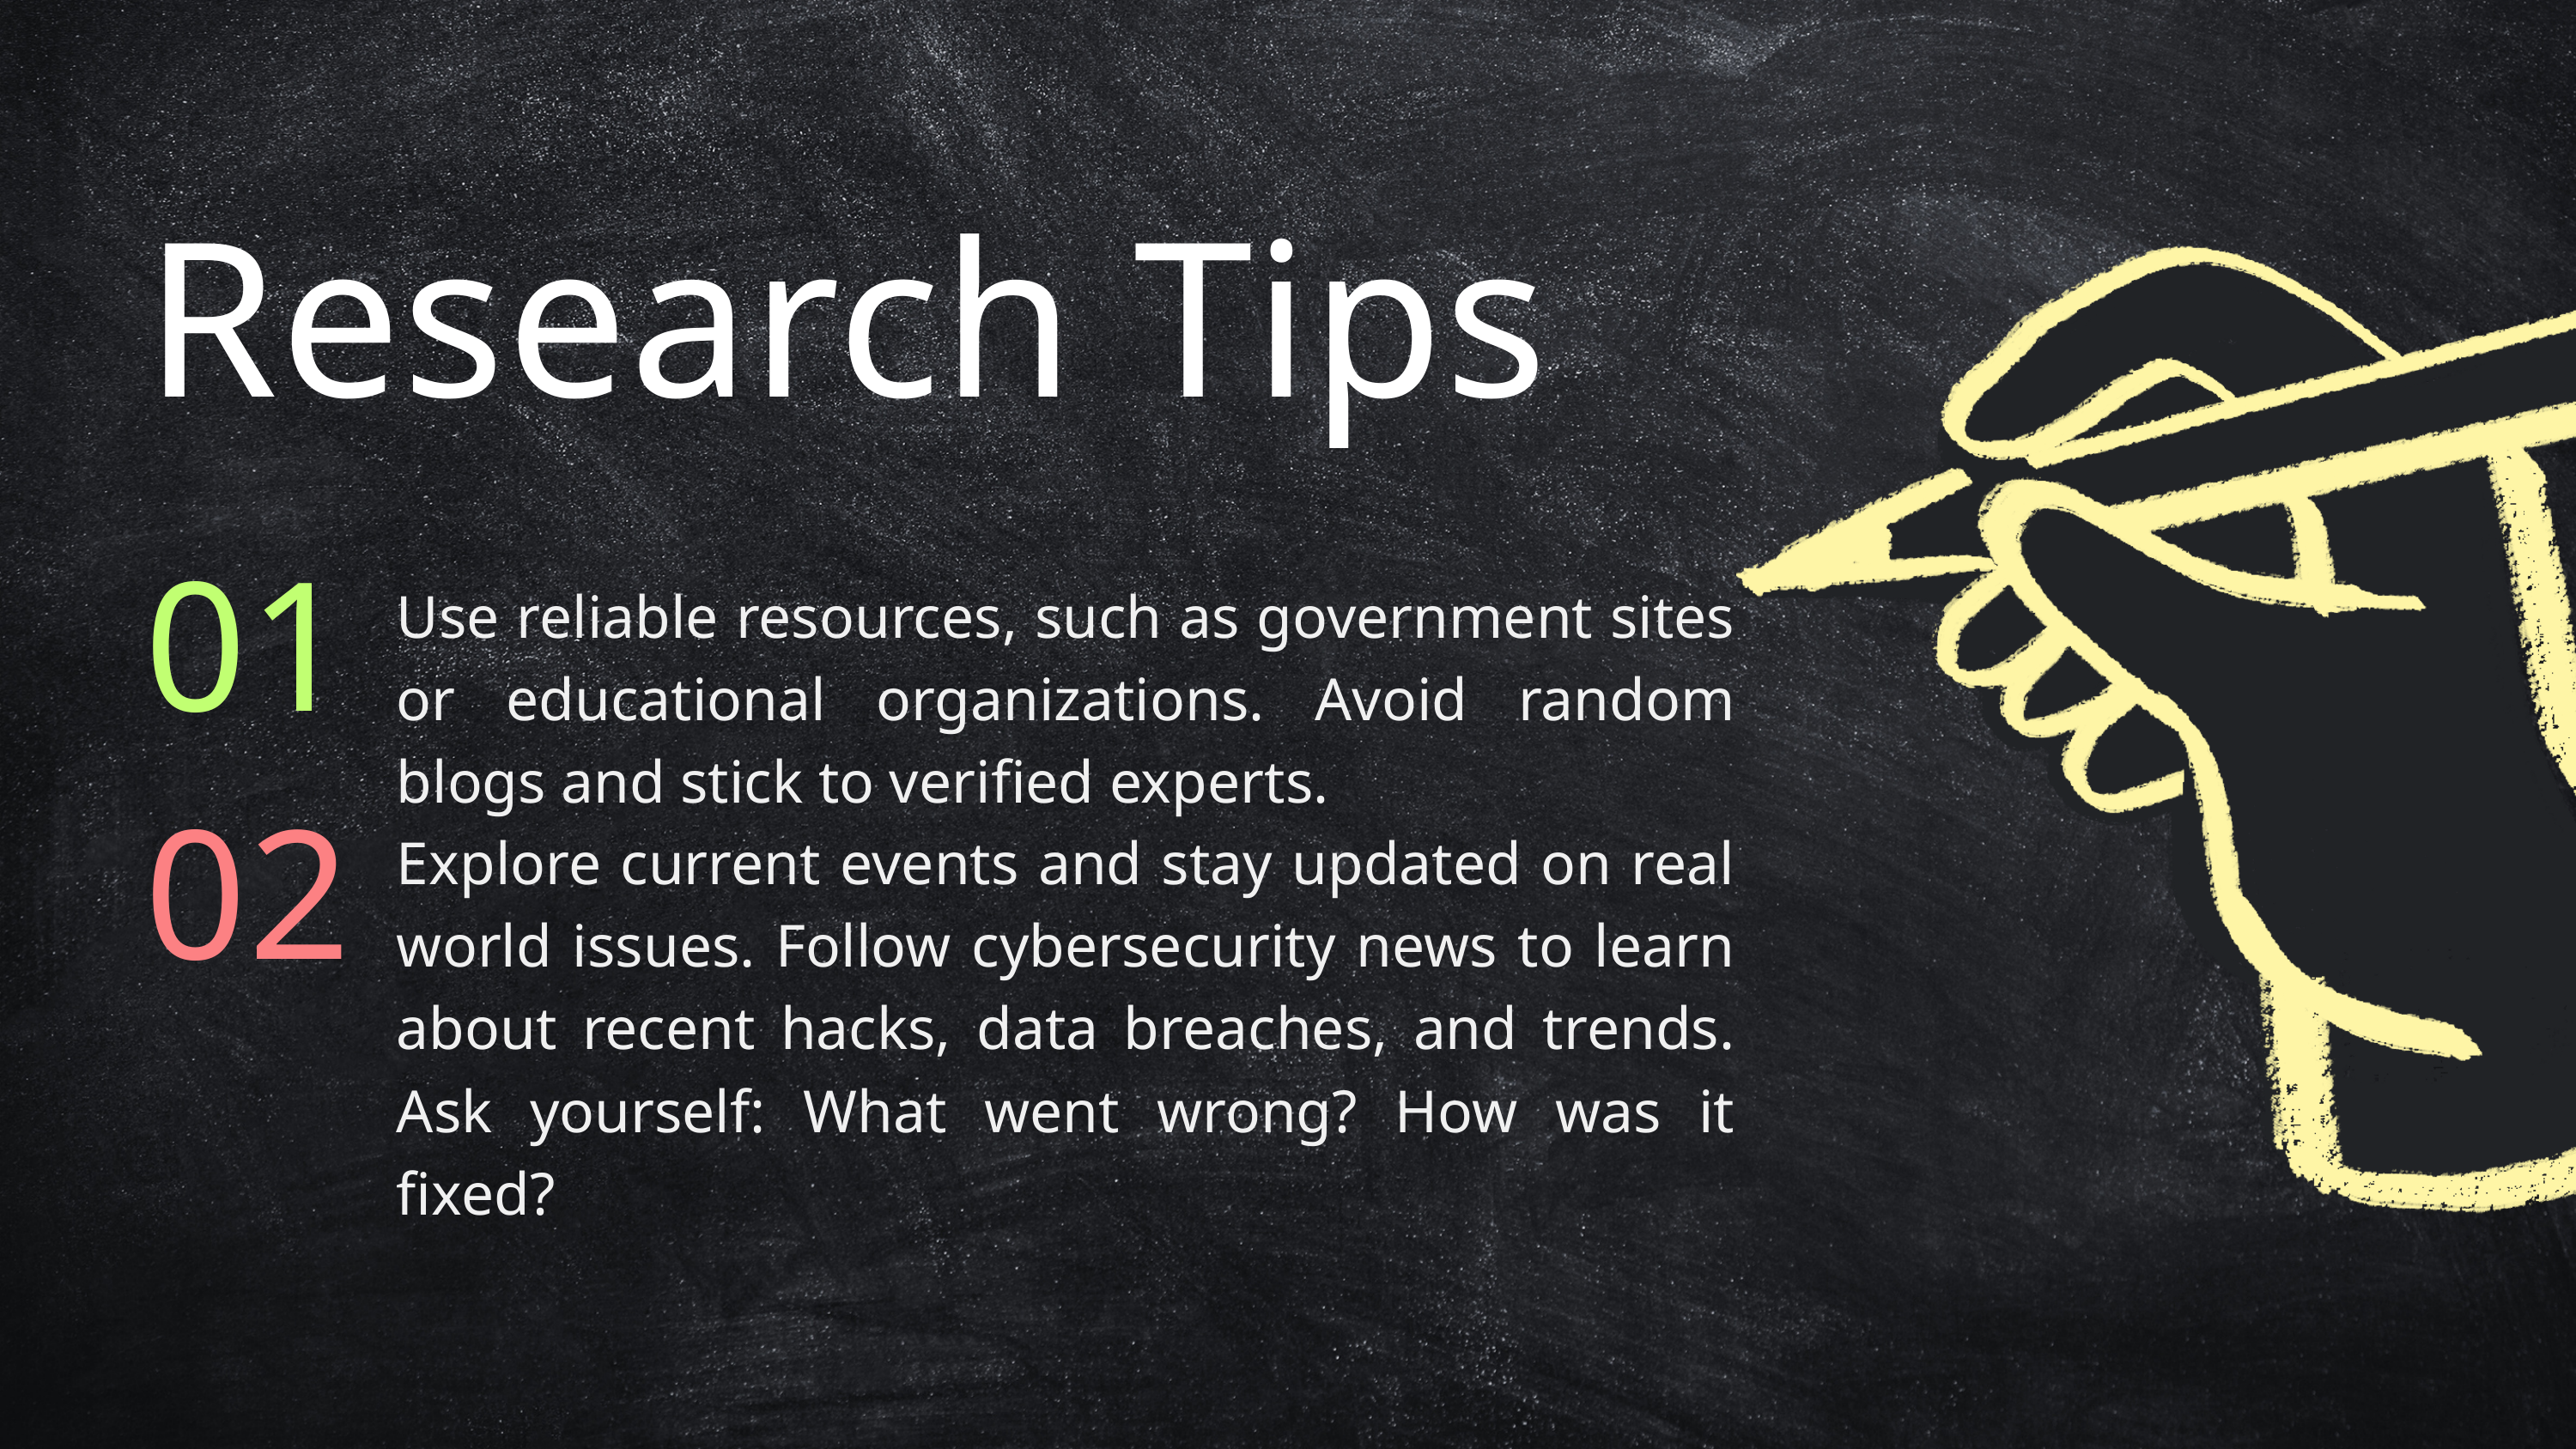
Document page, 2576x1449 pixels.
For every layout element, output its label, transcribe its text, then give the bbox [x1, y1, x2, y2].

text_box Use reliable resources, such as government sites or educational organizations. Avoid random blogs and stick to verified experts. [396, 567, 1736, 813]
text_box 02 [144, 815, 438, 995]
text_box Explore current events and stay updated on real world issues. Follow cybersecurity news to learn about recent hacks, data breaches, and trends. Ask yourself: What went wrong? How was it fixed? [396, 813, 1736, 1227]
text_box [0, 0, 2576, 1449]
text_box 01 [144, 567, 438, 748]
text_box Research Tips [144, 225, 1996, 441]
text_box [1735, 239, 2576, 1222]
